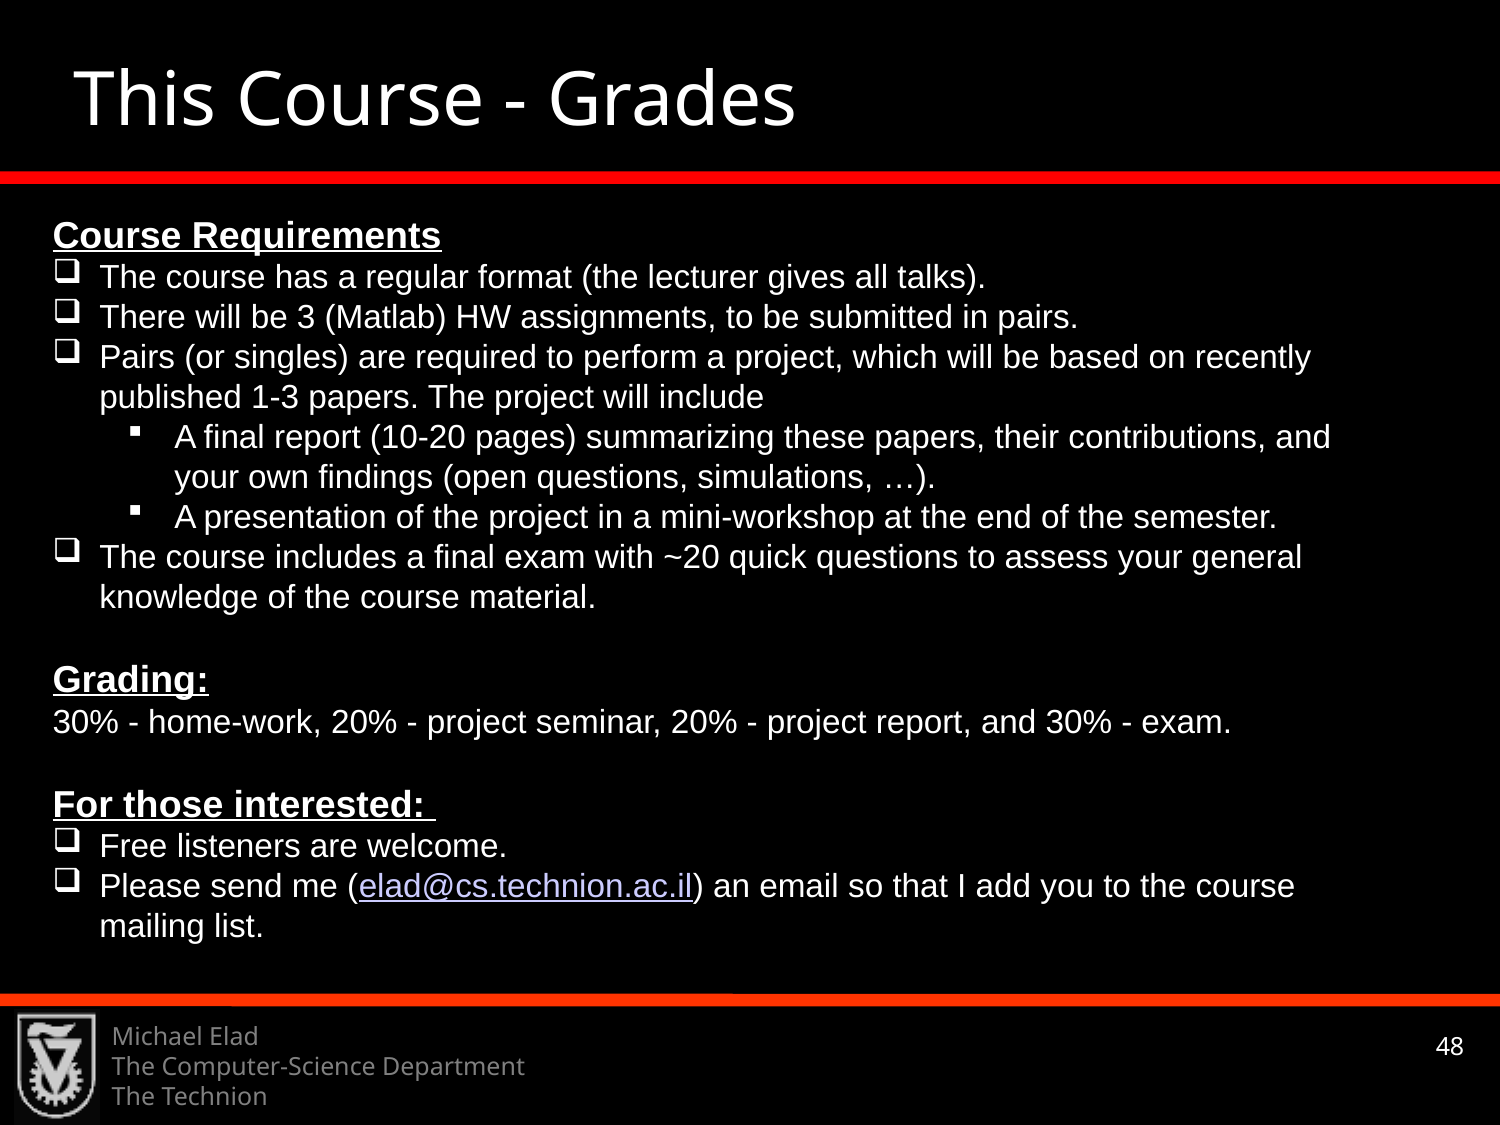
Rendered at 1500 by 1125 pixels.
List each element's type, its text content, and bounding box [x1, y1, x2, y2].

slide_number 48 [1166, 1023, 1480, 1099]
text_box Course Requirements The course has a regular format (the lecturer gives all talks). There will be 3 (Matlab) HW assignments, to be submitted in pairs. Pairs (or singles) are required to perform a project, which will be based on recently published 1-3 papers. The project will include A final report (10-20 pages) summarizing these papers, their contributions, and your own findings (open questions, simulations, …). A presentation of the project in a mini-workshop at the end of the semester. The course includes a final exam with ~20 quick questions to assess your general knowledge of the course material. Grading: 30% - home-work, 20% - project seminar, 20% - project report, and 30% - exam. For those interested: Free listeners are welcome. Please send me (elad@cs.technion.ac.il) an email so that I add you to the course mailing list. [37, 203, 1420, 992]
text_box This Course - Grades [0, 24, 1481, 165]
picture [14, 1009, 100, 1125]
footer Michael Elad The Computer-Science Department The Technion [96, 1012, 771, 1125]
